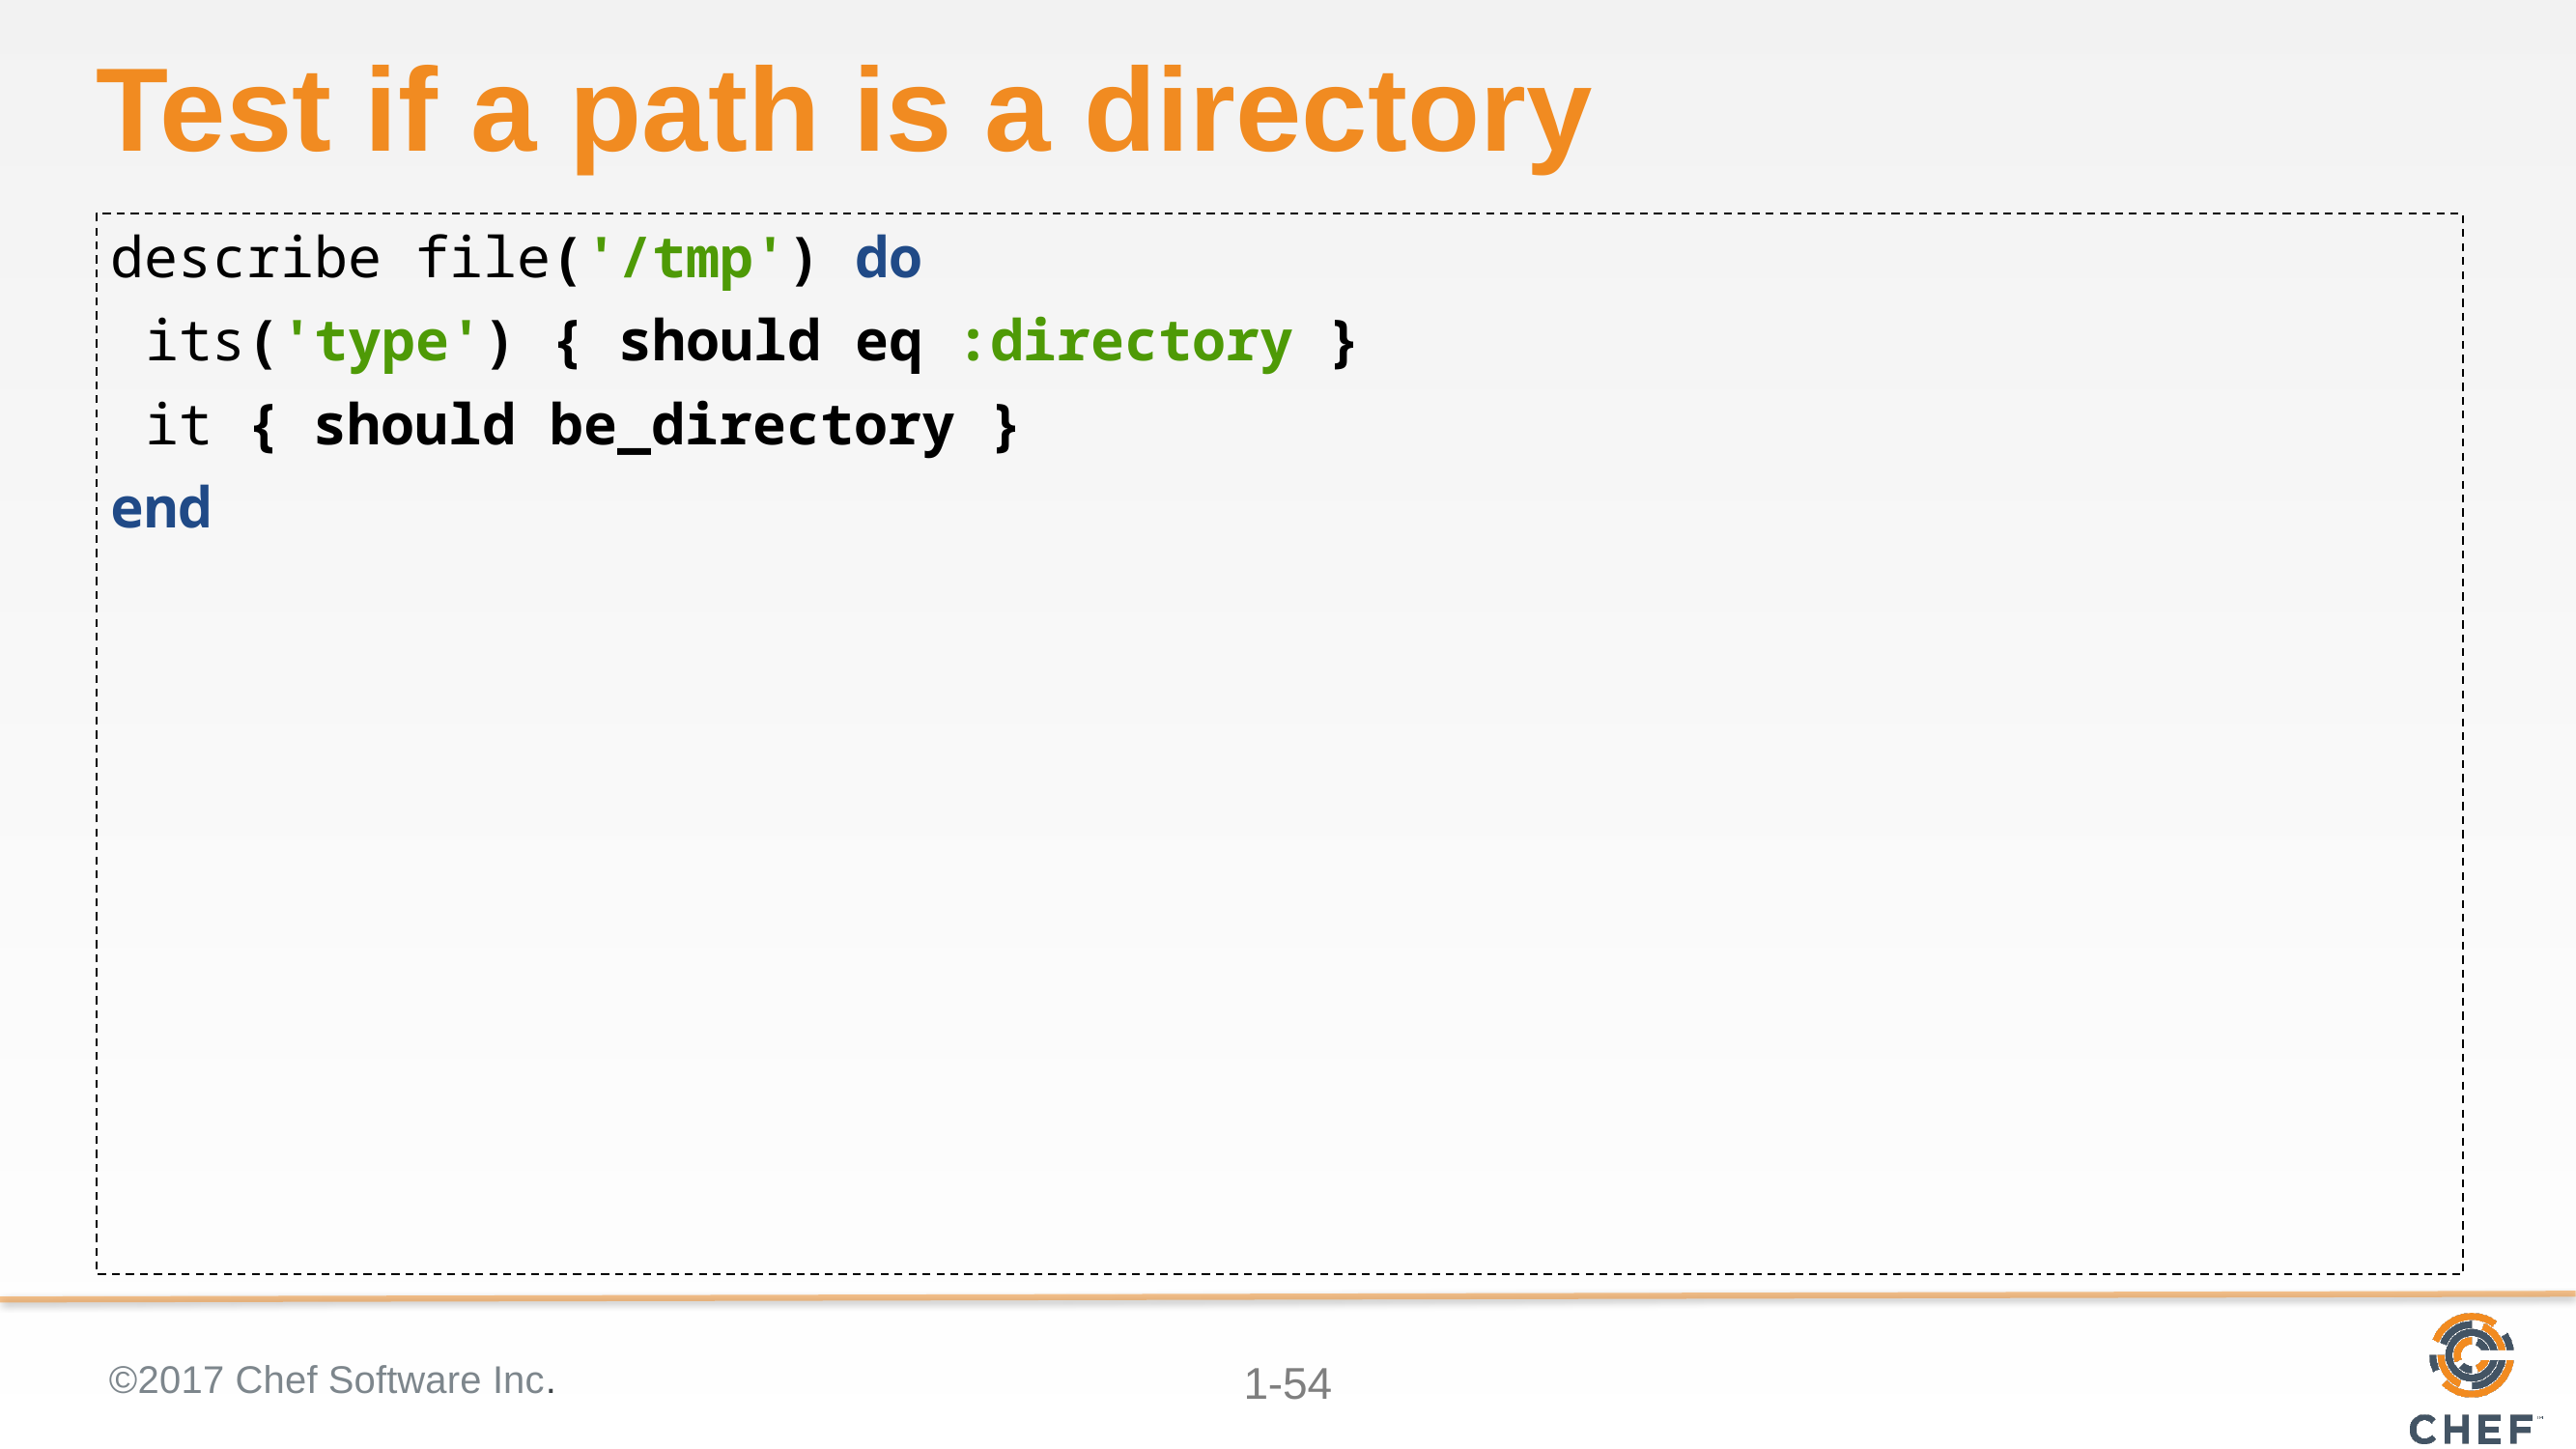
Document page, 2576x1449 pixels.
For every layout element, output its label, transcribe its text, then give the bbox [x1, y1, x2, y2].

list describe file('/tmp') do its('type') { should eq :directory } it { should be_directory } end [96, 213, 2464, 1275]
picture [2399, 1297, 2551, 1449]
title Test if a path is a directory [96, 48, 2463, 180]
